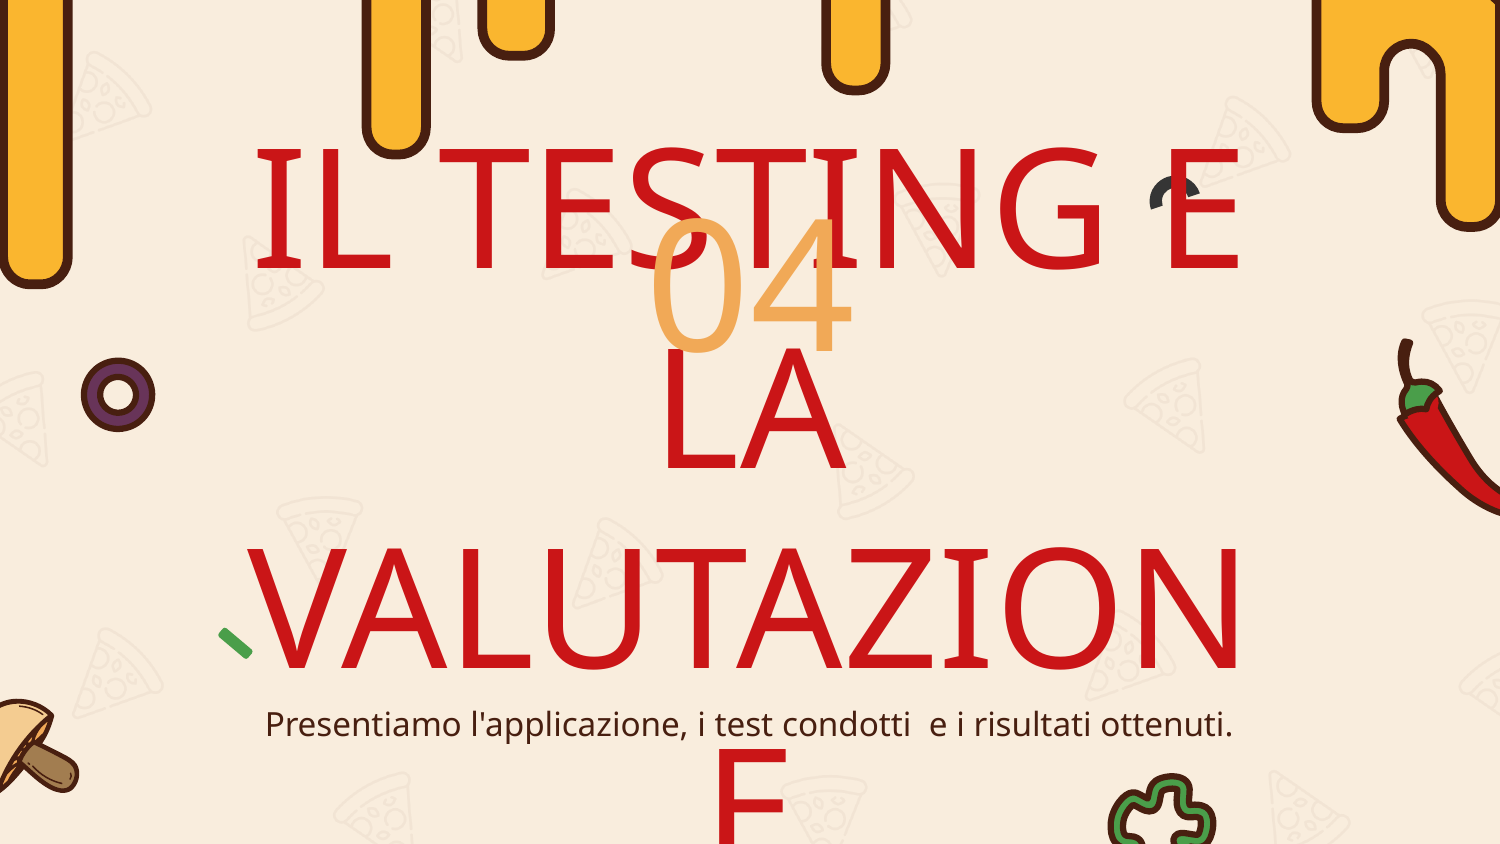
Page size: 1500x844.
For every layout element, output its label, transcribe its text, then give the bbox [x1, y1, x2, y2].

picture [0, 0, 1500, 844]
subtitle Presentiamo l'applicazione, i test condotti e i risultati ottenuti. [109, 658, 1391, 787]
title 04 [366, 171, 1134, 386]
title IL TESTING E LA VALUTAZIONE [234, 421, 1266, 581]
picture [1127, 792, 1197, 844]
